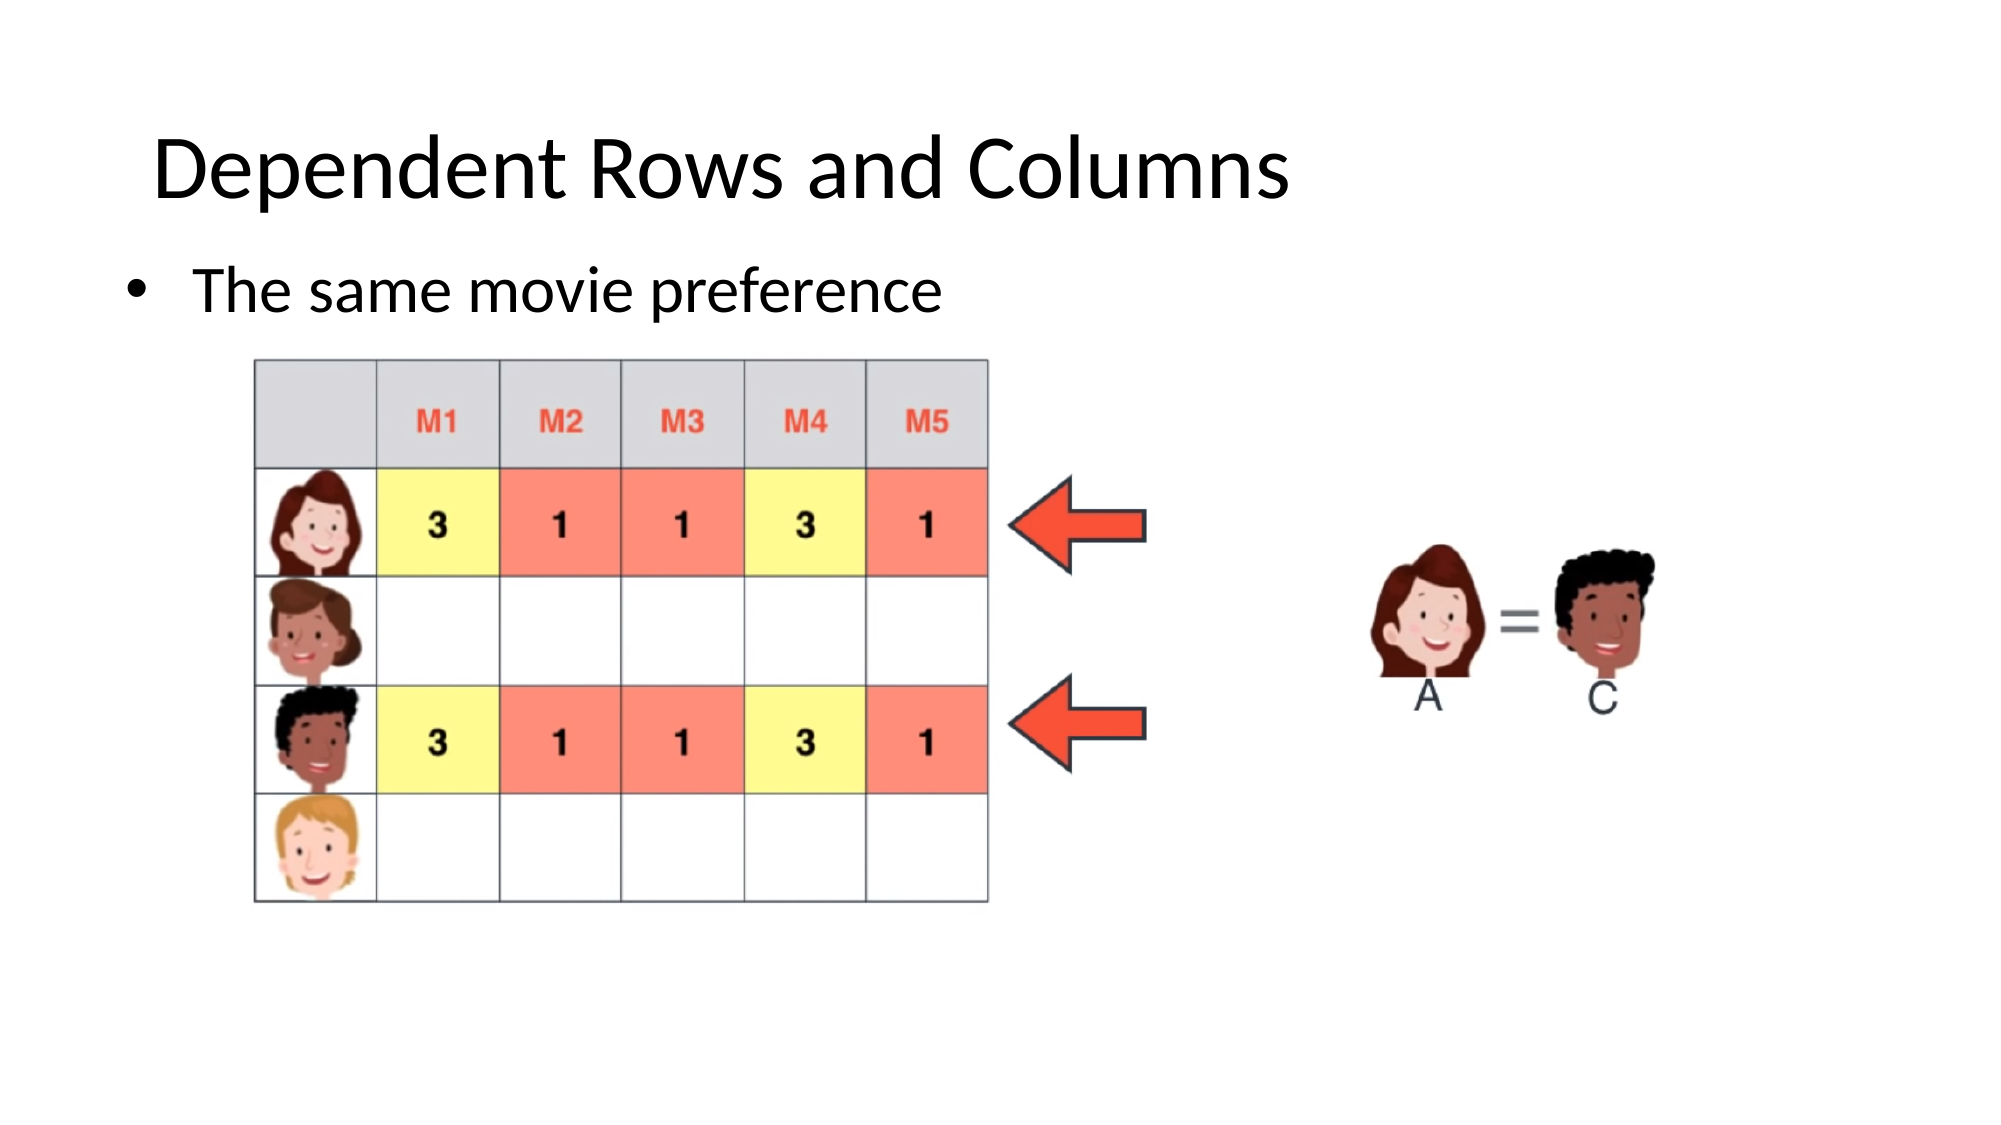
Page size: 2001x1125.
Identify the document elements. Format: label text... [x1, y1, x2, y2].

list The same movie preference [102, 247, 1898, 925]
title Dependent Rows and Columns [137, 59, 1863, 247]
picture [230, 339, 1683, 921]
